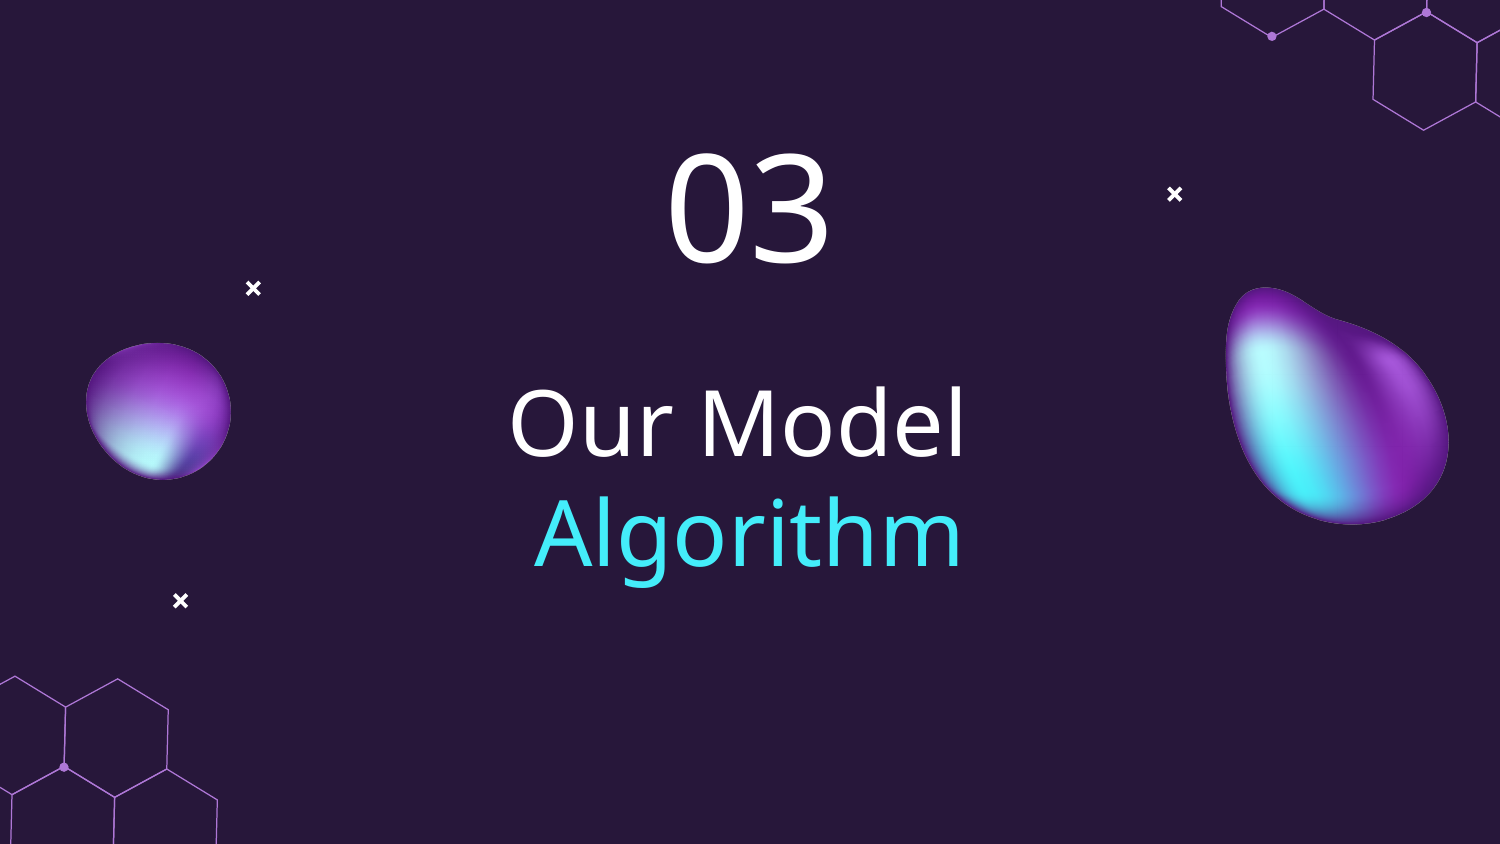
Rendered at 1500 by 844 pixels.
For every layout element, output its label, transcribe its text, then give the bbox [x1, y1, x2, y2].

title 03 [624, 97, 876, 300]
text_box Our Model Algorithm [315, 300, 1185, 779]
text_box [1168, 187, 1182, 201]
picture [1209, 265, 1465, 540]
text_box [246, 281, 260, 295]
picture [57, 307, 260, 509]
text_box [174, 594, 188, 608]
